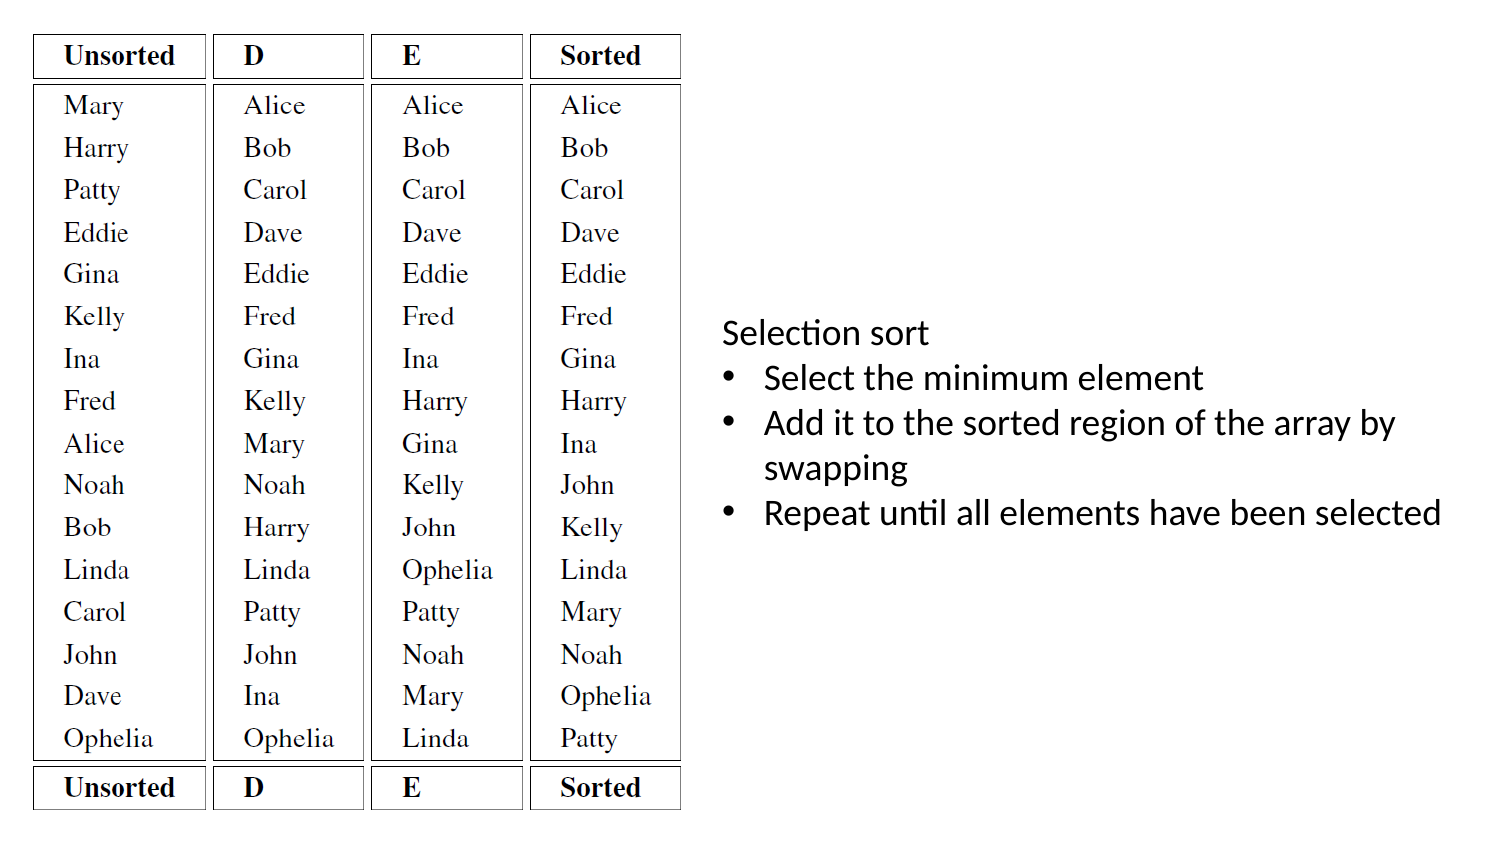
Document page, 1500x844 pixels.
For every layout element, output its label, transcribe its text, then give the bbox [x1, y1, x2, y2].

picture [371, 34, 523, 810]
picture [530, 34, 681, 810]
text_box Selection sort Select the minimum element Add it to the sorted region of the array by swapping Repeat until all elements have been selected [710, 302, 1461, 539]
picture [33, 34, 206, 810]
picture [213, 34, 364, 810]
